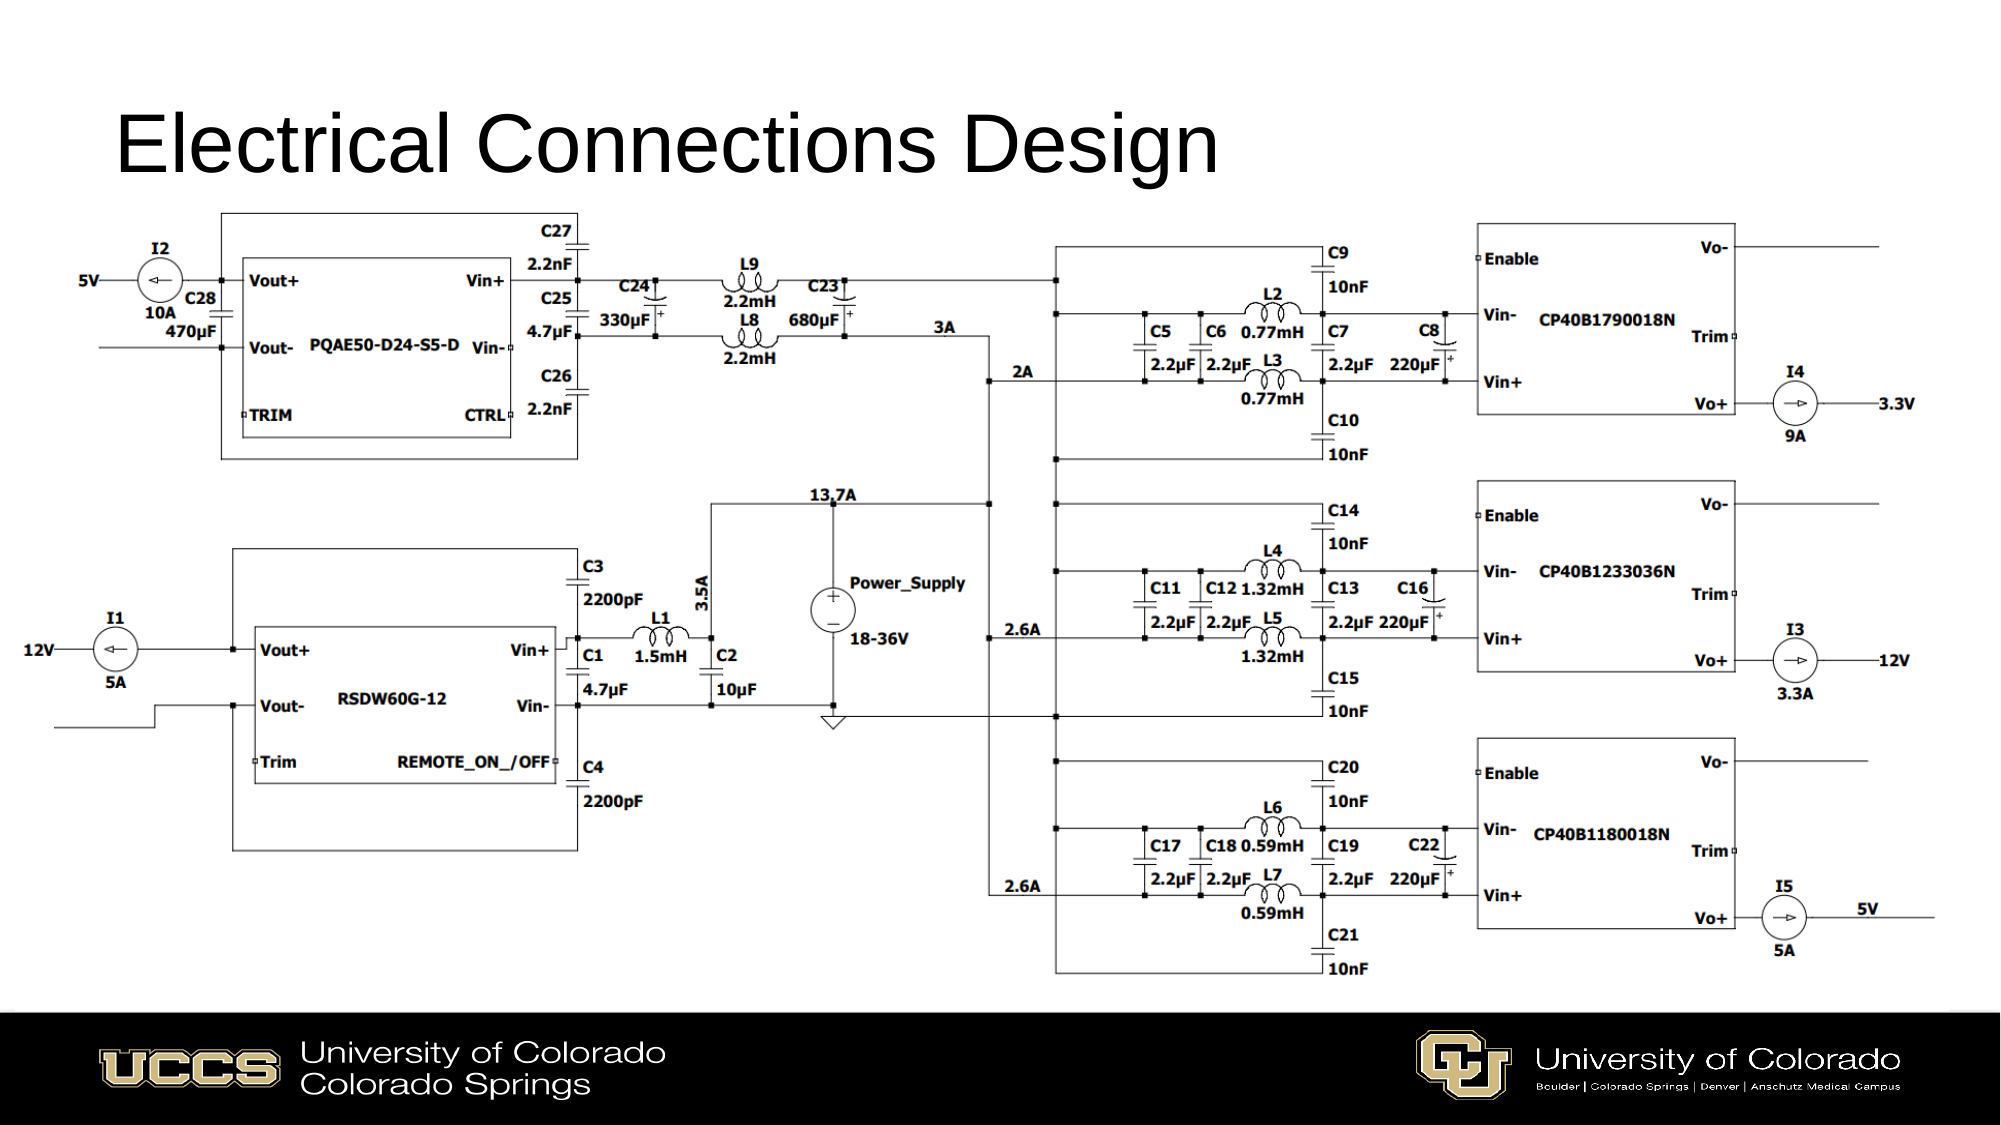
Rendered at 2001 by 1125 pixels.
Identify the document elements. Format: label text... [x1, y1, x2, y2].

title Electrical Connections Design [99, 45, 1900, 155]
picture [15, 158, 1950, 1013]
picture [99, 1041, 665, 1100]
picture [1416, 1030, 1900, 1100]
